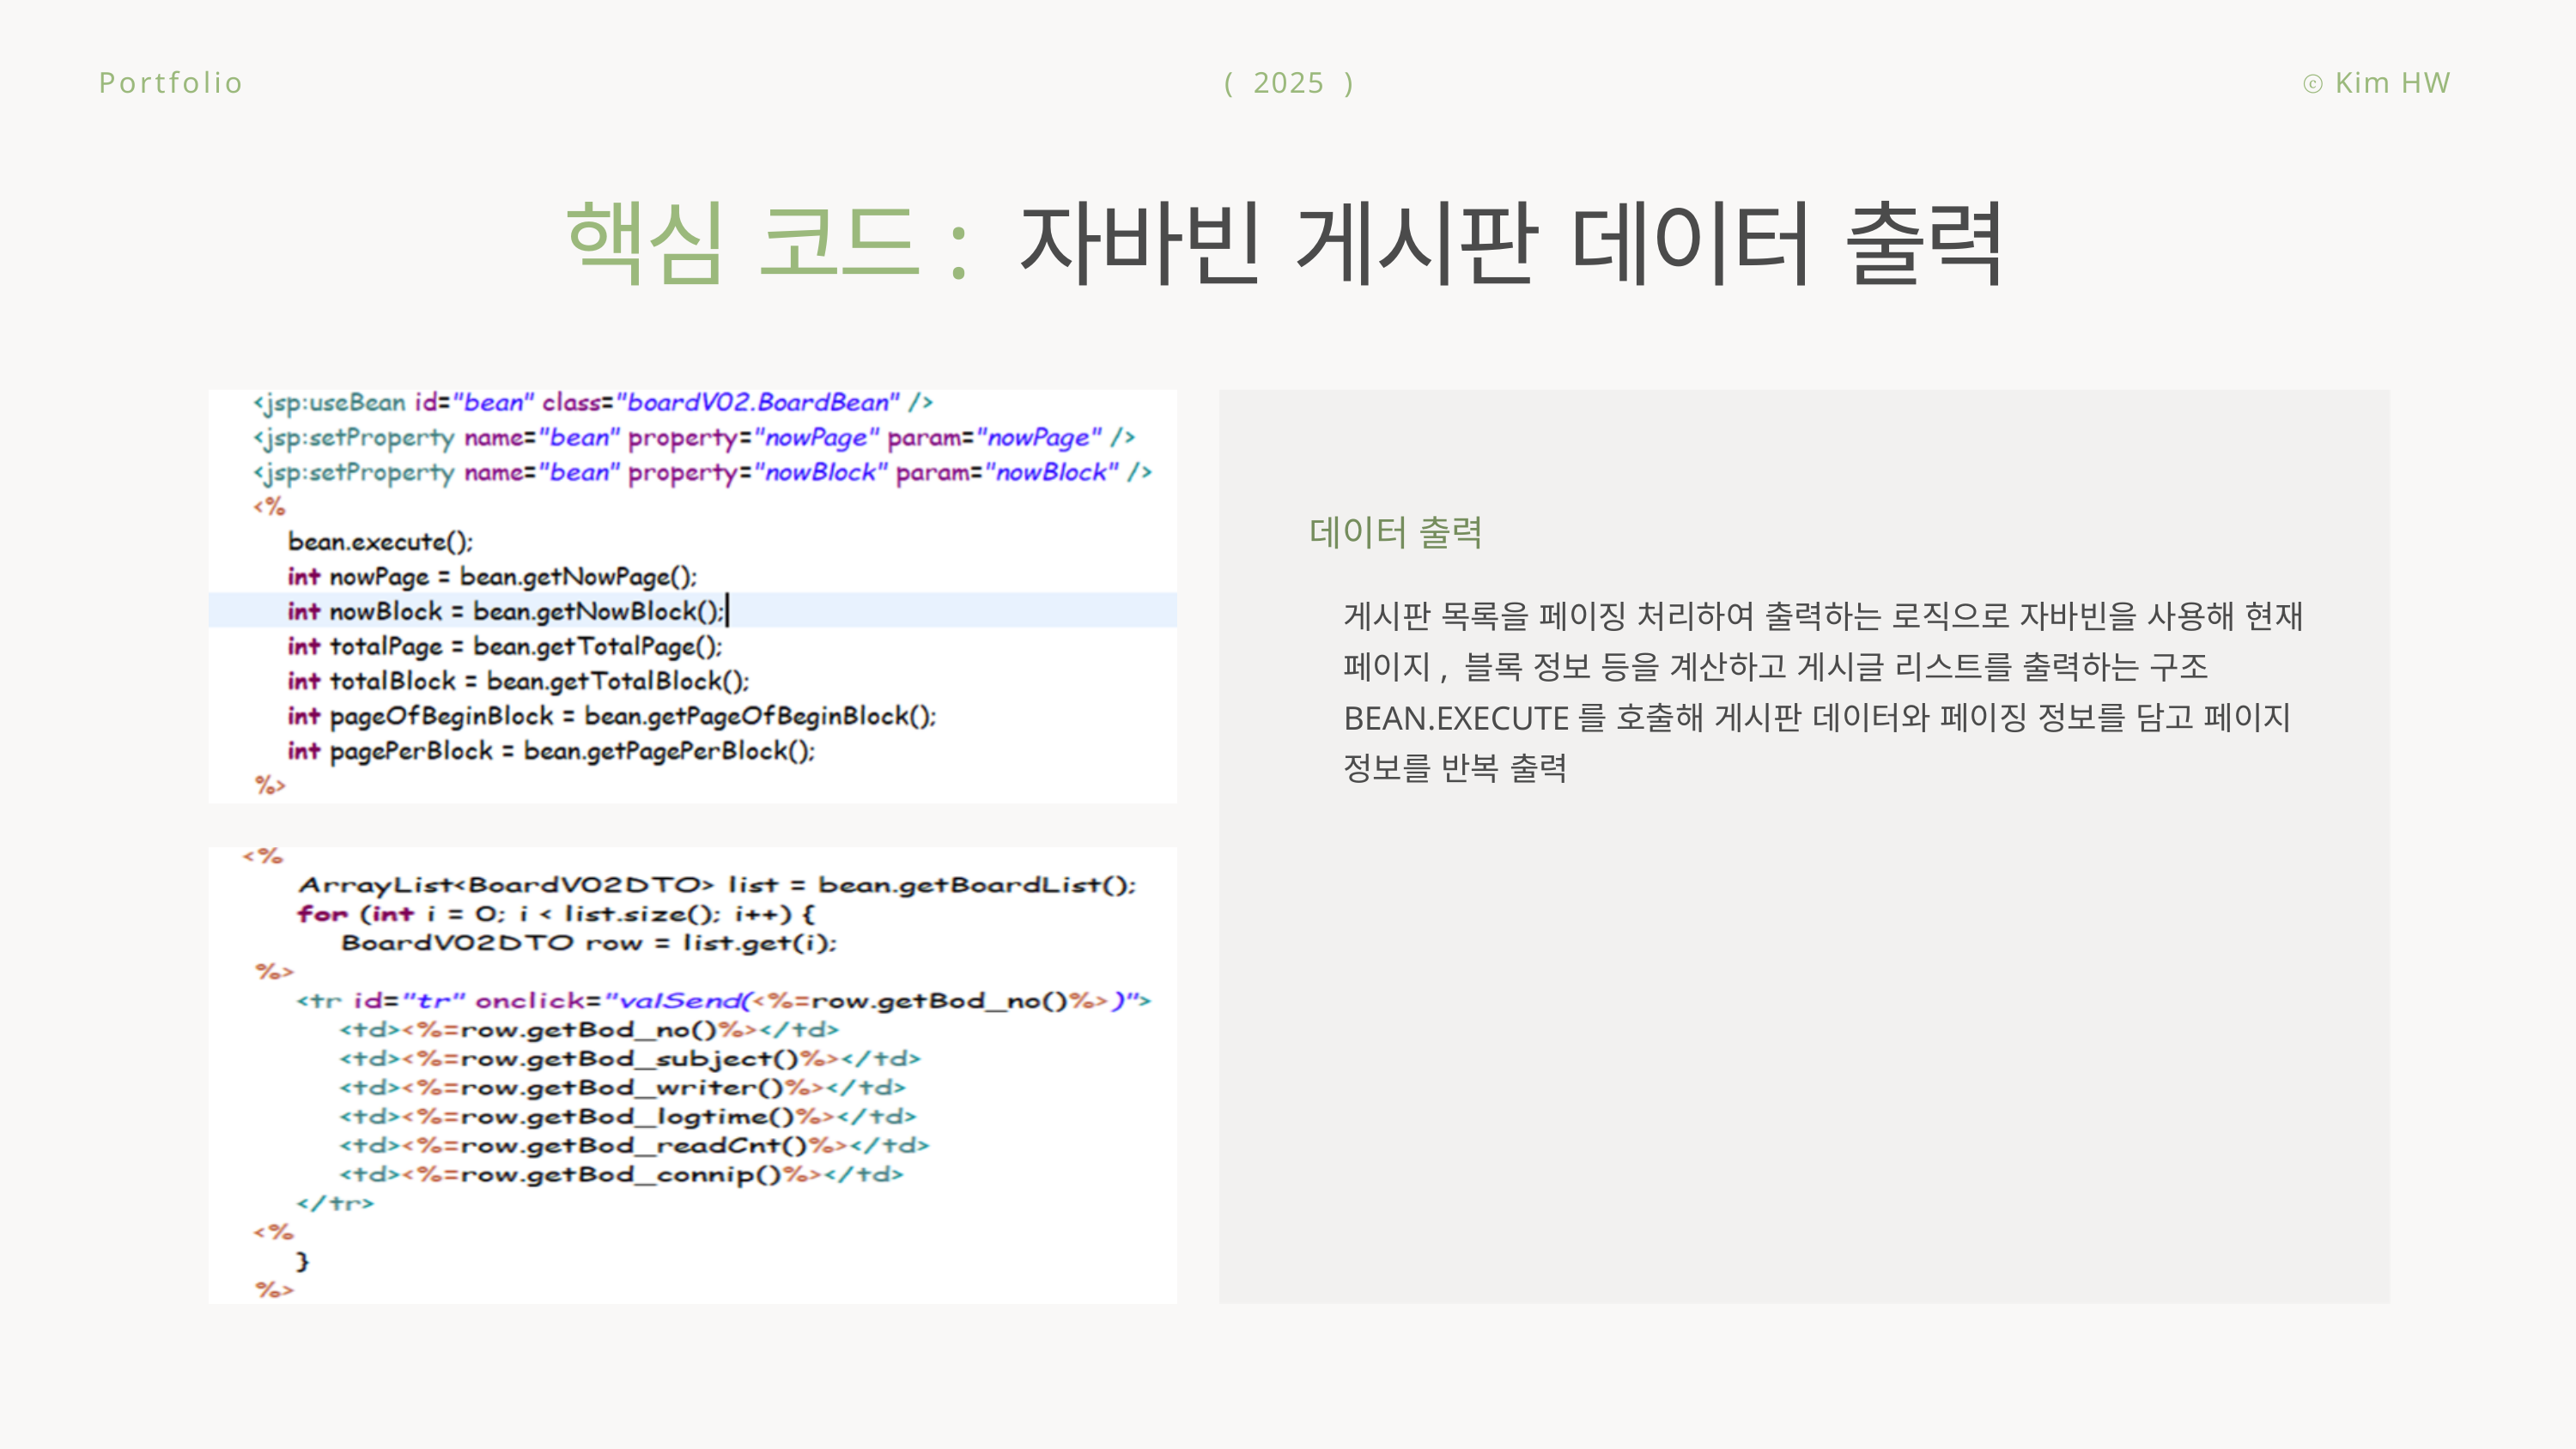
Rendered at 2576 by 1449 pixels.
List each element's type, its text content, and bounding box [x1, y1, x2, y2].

text_box Portfolio [98, 60, 326, 102]
picture [1219, 389, 2391, 1304]
text_box 핵심 코드: 자바빈 게시판 데이터 출력 [246, 180, 2328, 312]
text_box ( 2025 ) [1175, 60, 1403, 102]
text_box ⓒ Kim HW [2302, 60, 2483, 102]
picture [209, 847, 1178, 1304]
picture [209, 389, 1178, 803]
